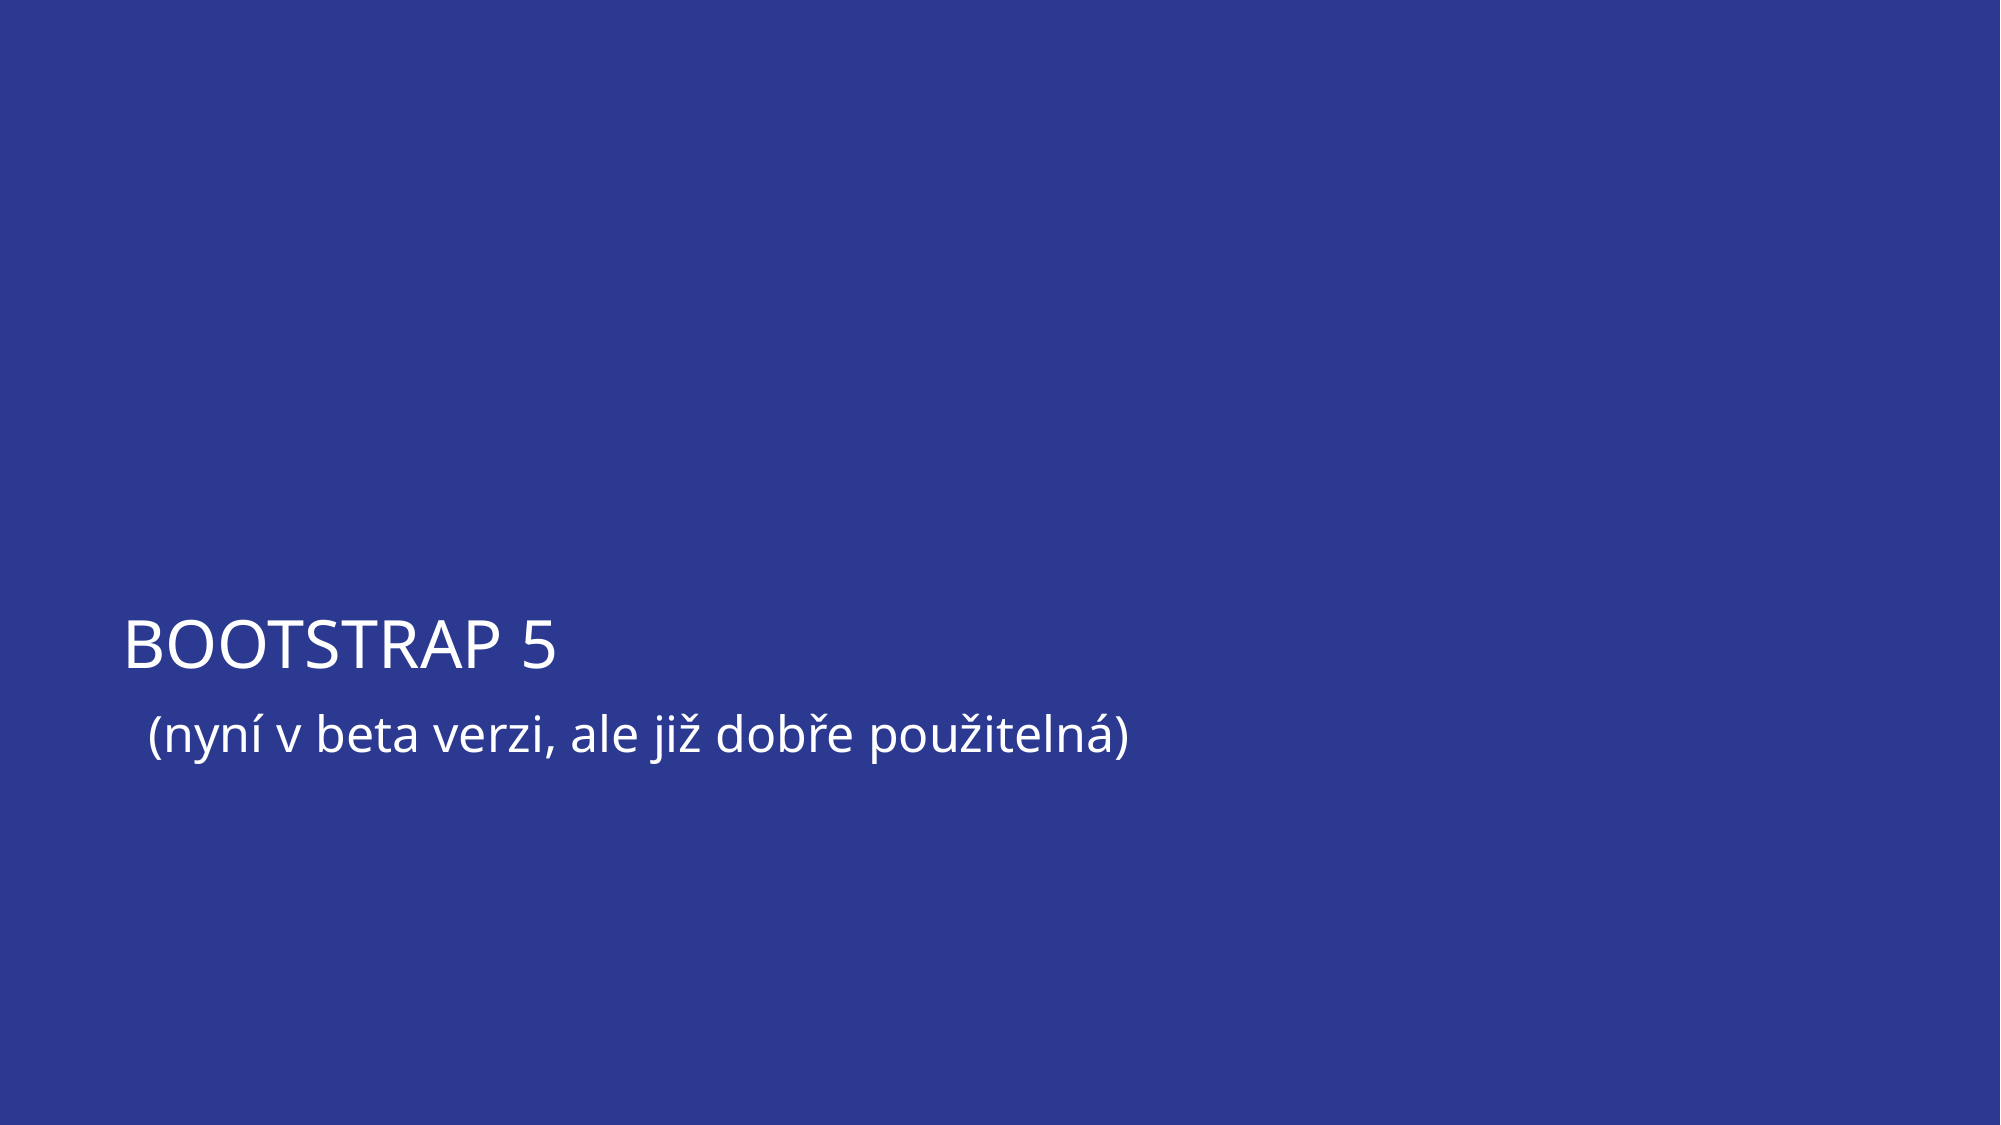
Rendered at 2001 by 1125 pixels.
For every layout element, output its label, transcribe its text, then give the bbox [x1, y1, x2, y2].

title BOOTSTRAP 5 [102, 562, 1905, 703]
subtitle (nyní v beta verzi, ale již dobře použitelná) [97, 702, 1900, 918]
